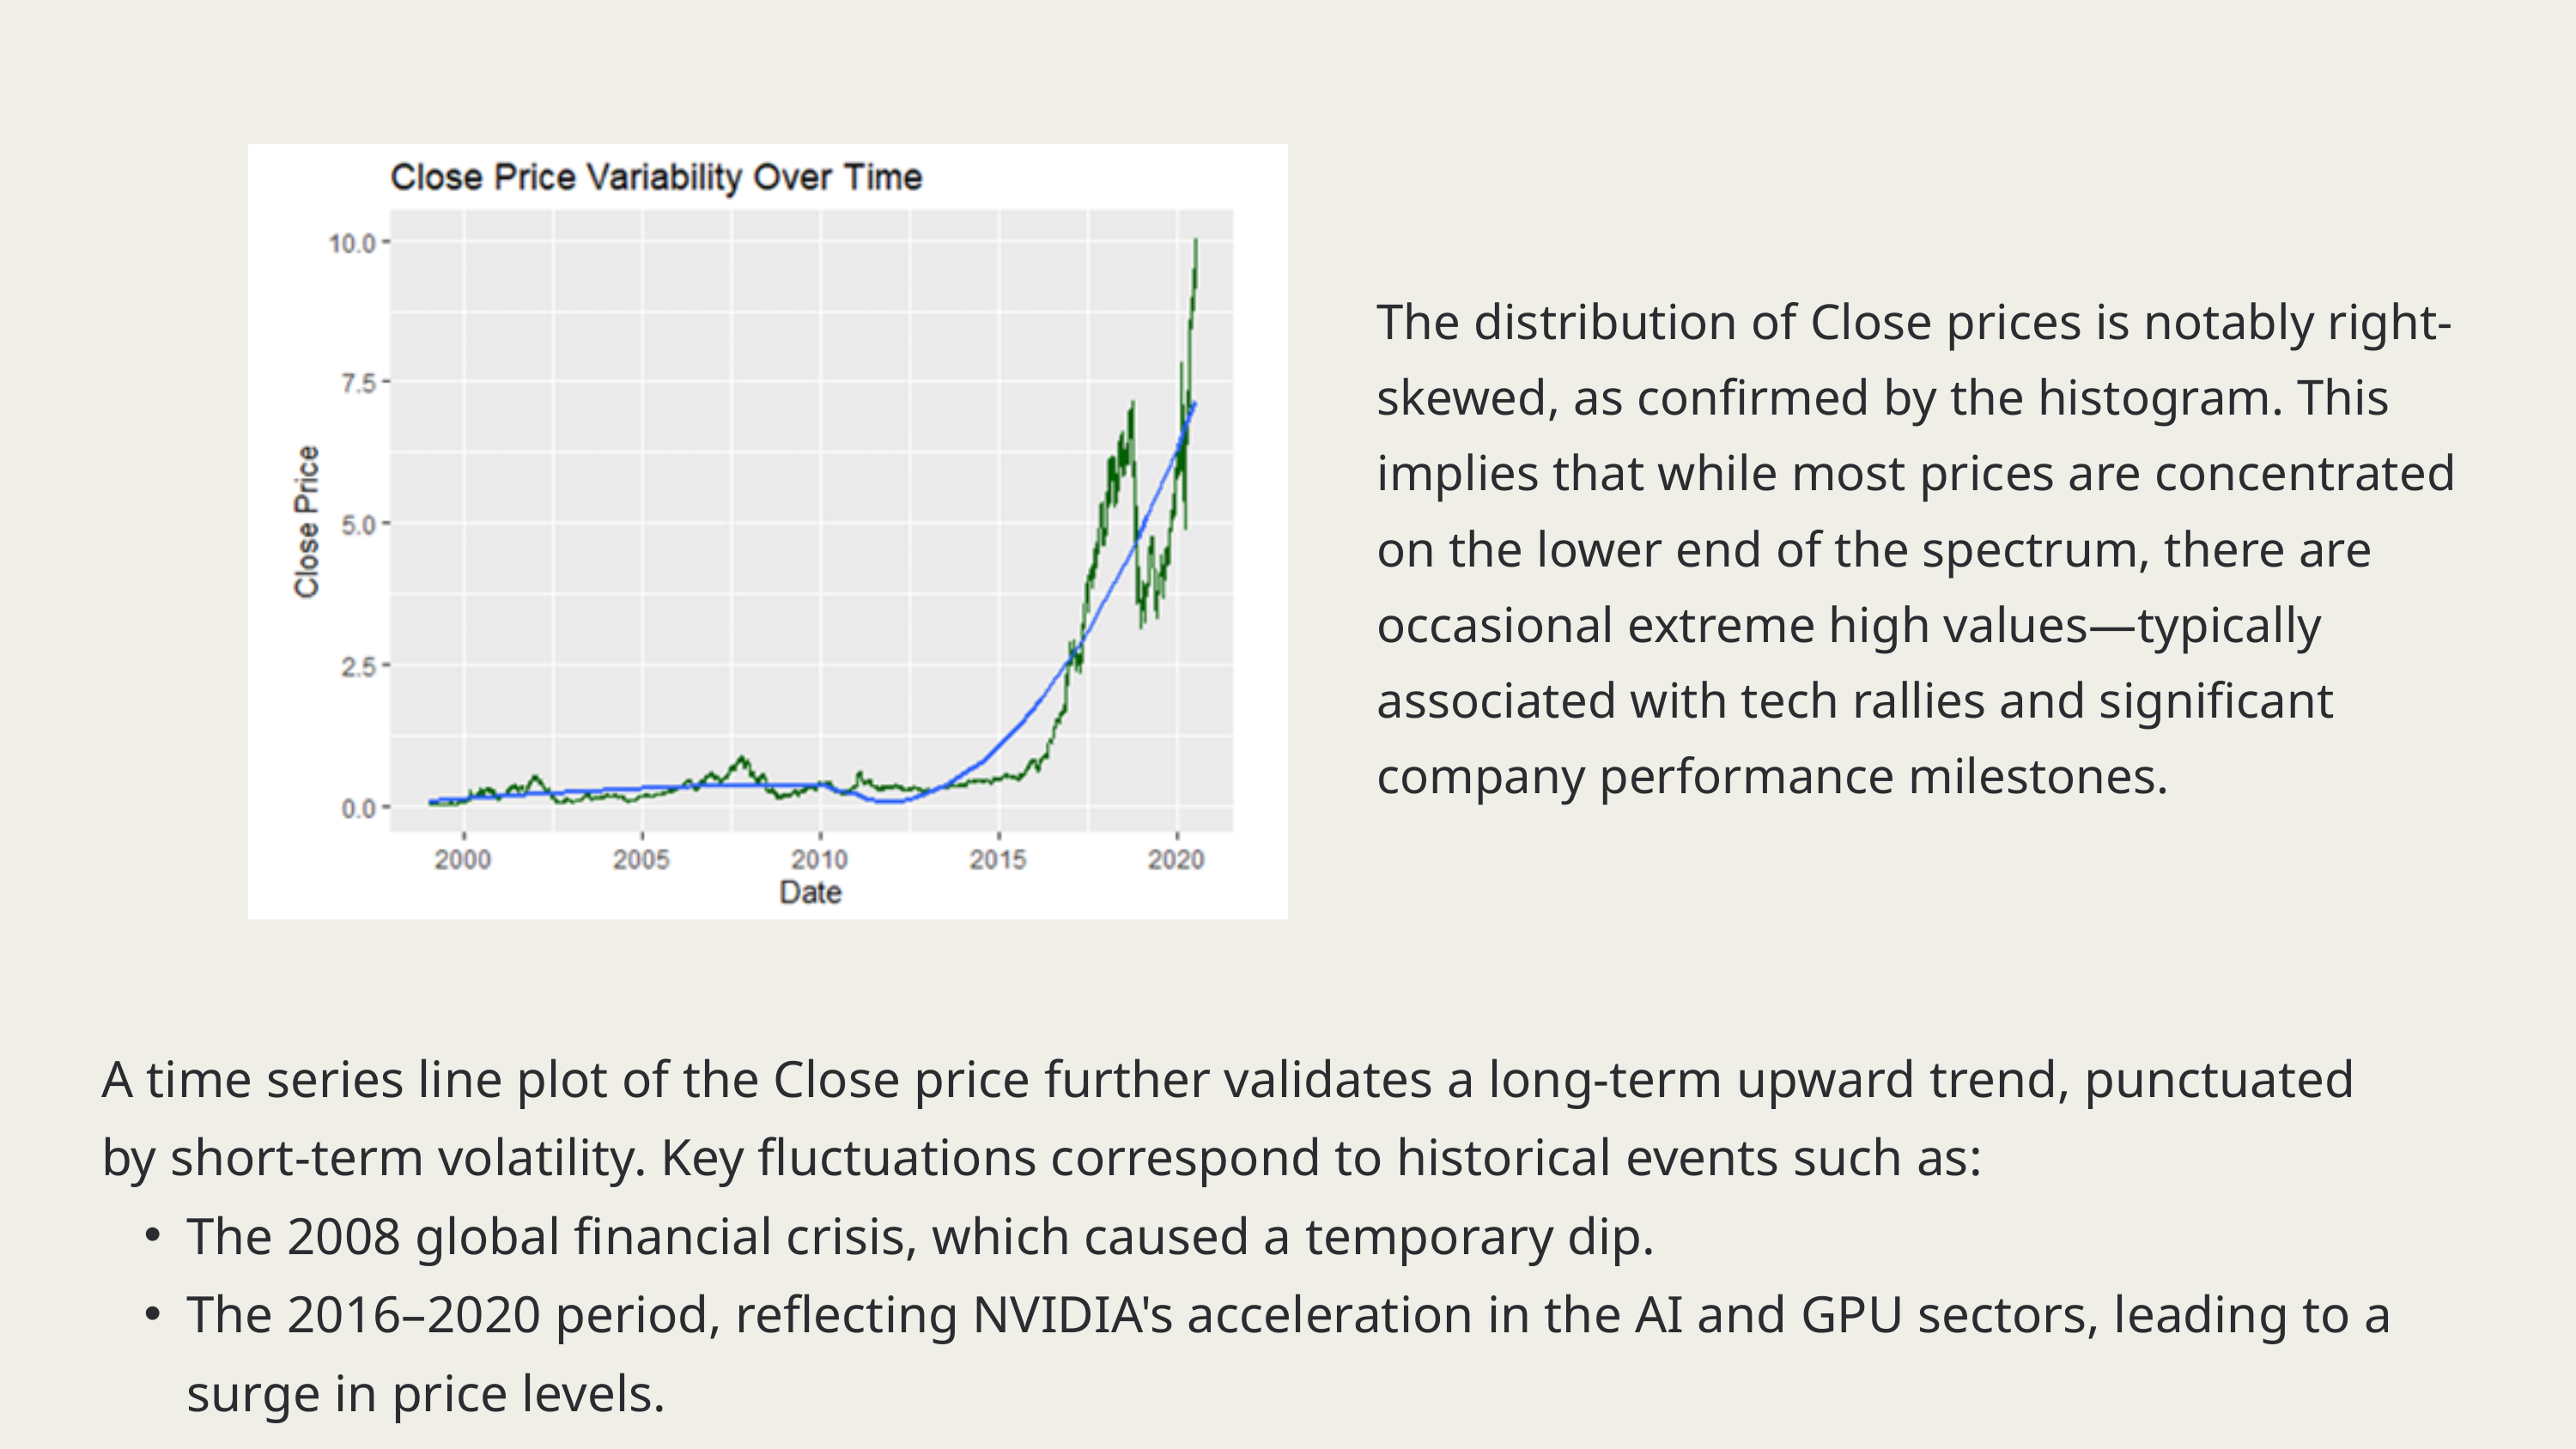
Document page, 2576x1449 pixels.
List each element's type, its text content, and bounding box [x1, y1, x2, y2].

text_box The distribution of Close prices is notably right-skewed, as confirmed by the histogram. This implies that while most prices are concentrated on the lower end of the spectrum, there are occasional extreme high values—typically associated with tech rallies and significant company performance milestones. [1376, 273, 2477, 803]
text_box A time series line plot of the Close price further validates a long-term upward trend, punctuated by short-term volatility. Key fluctuations correspond to historical events such as: The 2008 global financial crisis, which caused a temporary dip. The 2016–2020 period, reflecting NVIDIA's acceleration in the AI and GPU sectors, leading to a surge in price levels. [101, 1028, 2428, 1449]
text_box [247, 144, 1288, 919]
